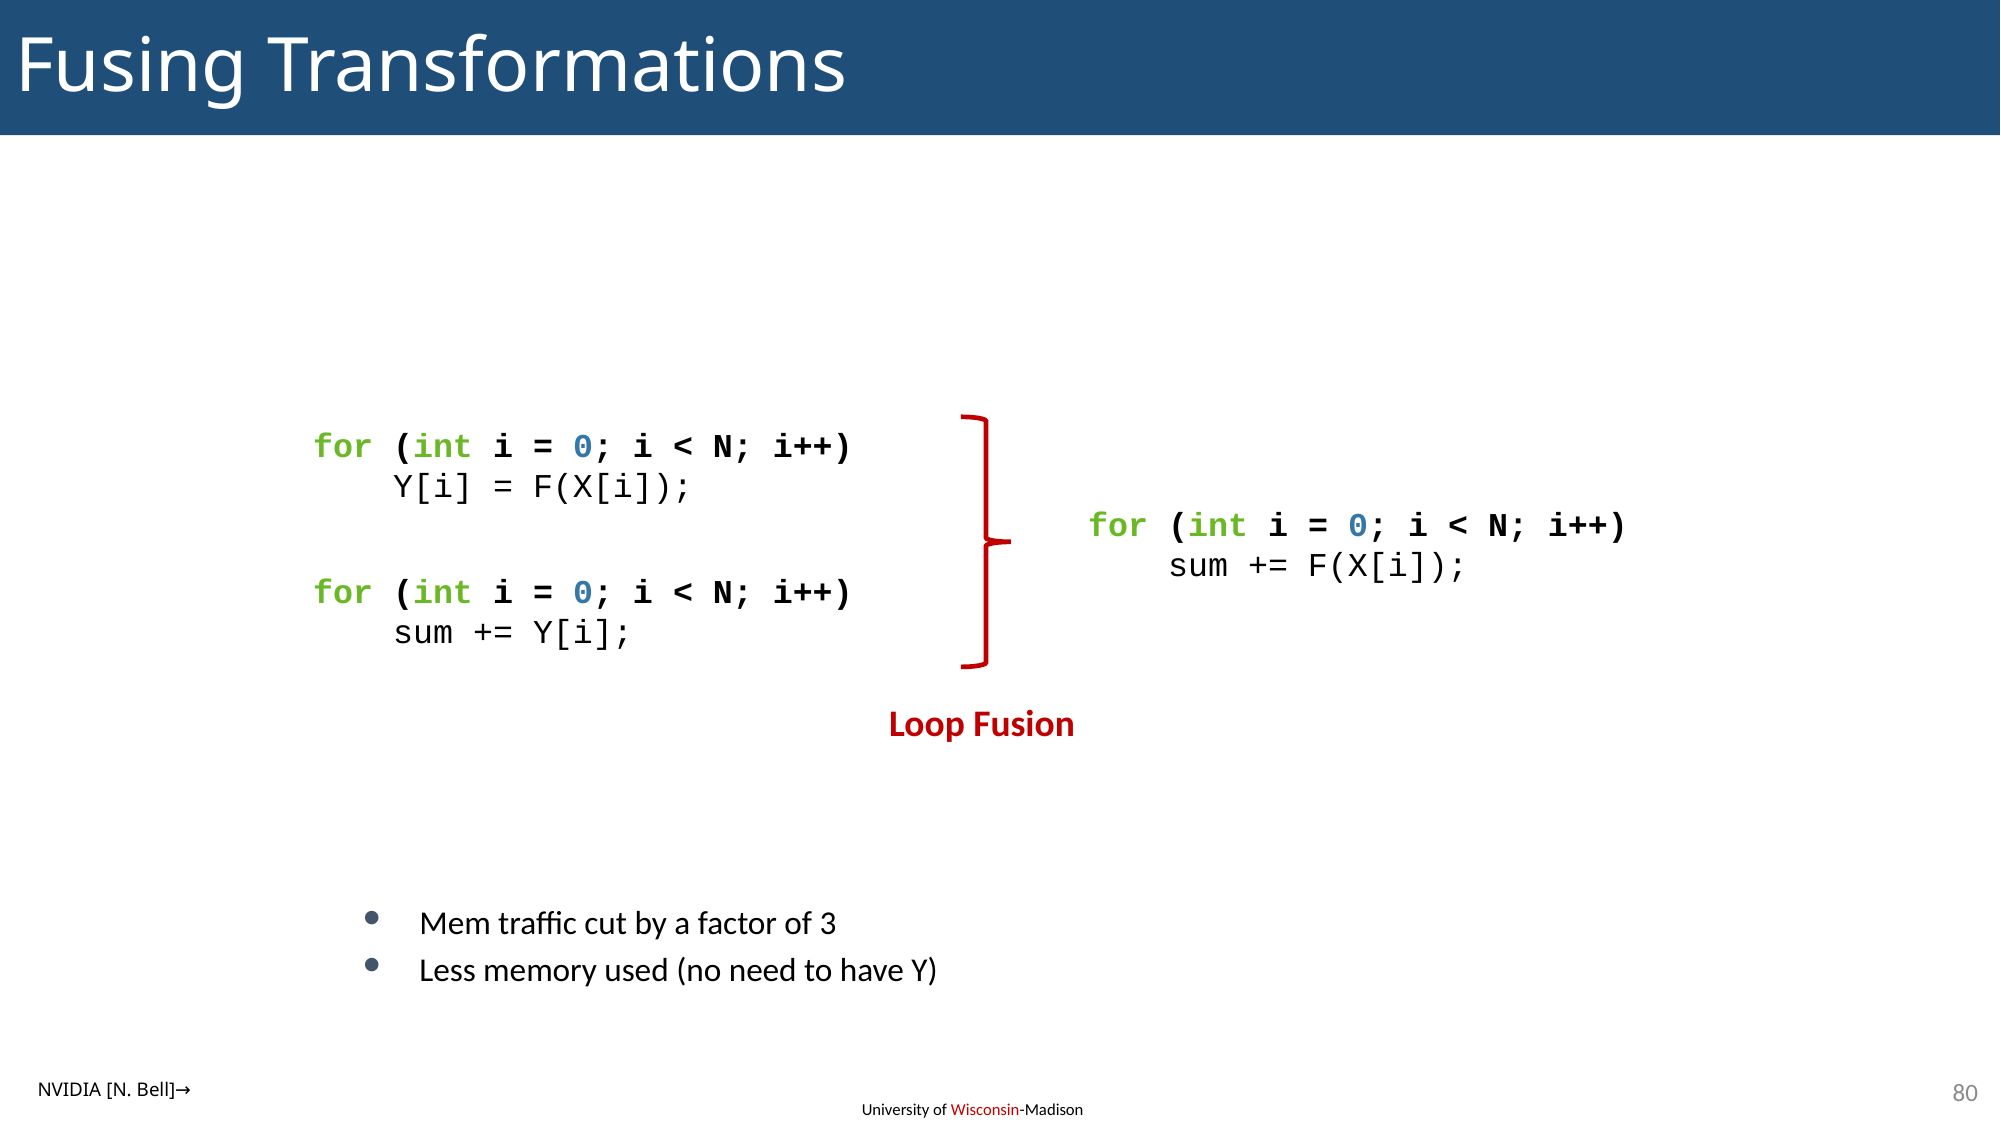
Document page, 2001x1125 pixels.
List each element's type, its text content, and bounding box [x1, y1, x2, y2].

title Fusing Transformations [0, 0, 2000, 136]
slide_number 80 [1879, 1069, 1994, 1114]
text_box NVIDIA [N. Bell]→ [22, 1069, 206, 1108]
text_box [298, 416, 1824, 753]
text_box Mem traffic cut by a factor of 3 Less memory used (no need to have Y) [348, 893, 1774, 1029]
